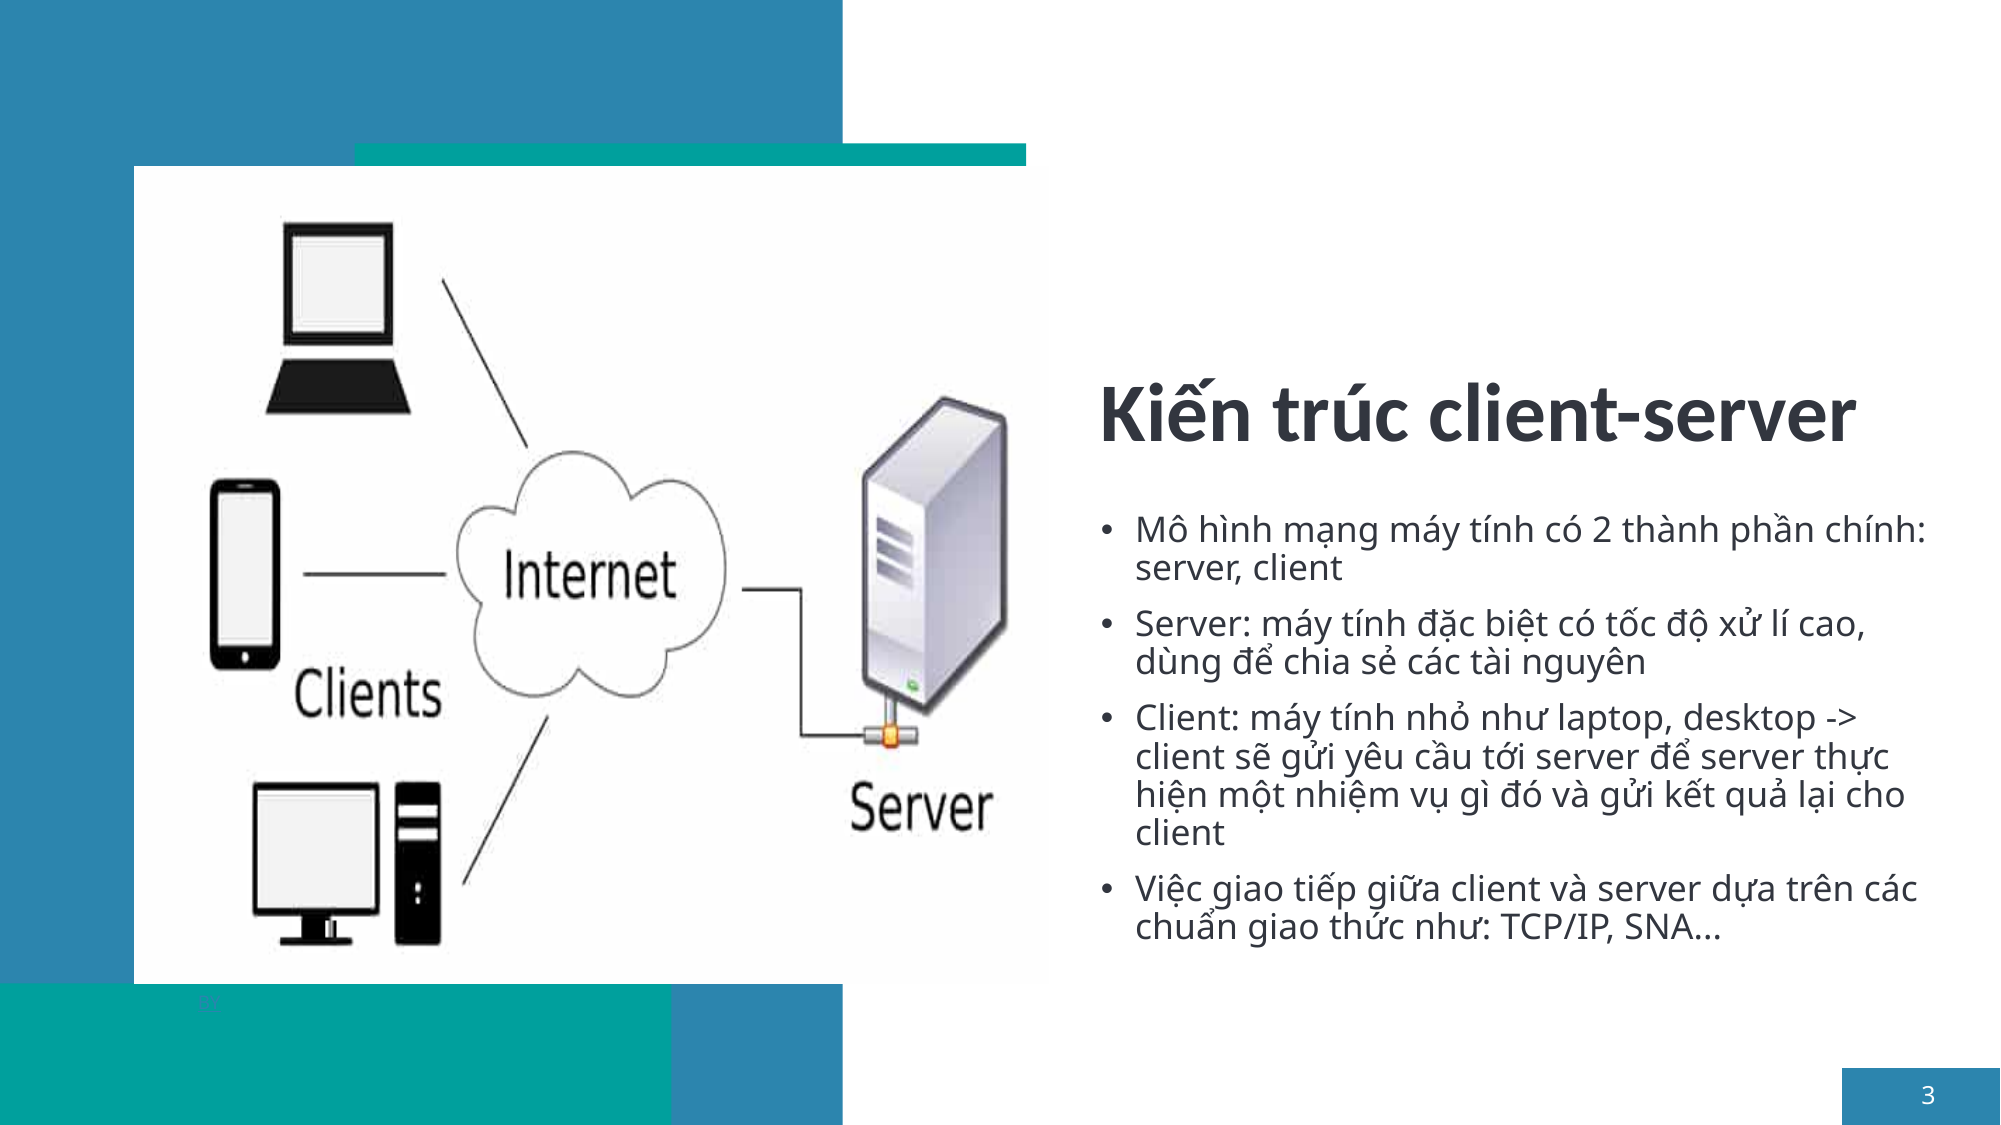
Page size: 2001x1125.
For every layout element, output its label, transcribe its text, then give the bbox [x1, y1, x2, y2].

text_box BY [183, 984, 1027, 1024]
title Kiến trúc client-server [1085, 212, 1951, 468]
list Mô hình mạng máy tính có 2 thành phần chính: server, client Server: máy tính đặc biệt có tốc độ xử lí cao, dùng để chia sẻ các tài nguyên Client: máy tính nhỏ như laptop, desktop -> client sẽ gửi yêu cầu tới server để server thực hiện một nhiệm vụ gì đó và gửi kết quả lại cho client Việc giao tiếp giữa client và server dựa trên các chuẩn giao thức như: TCP/IP, SNA... [1085, 504, 1951, 960]
picture [134, 166, 1049, 984]
slide_number 3 [1889, 1079, 1951, 1114]
